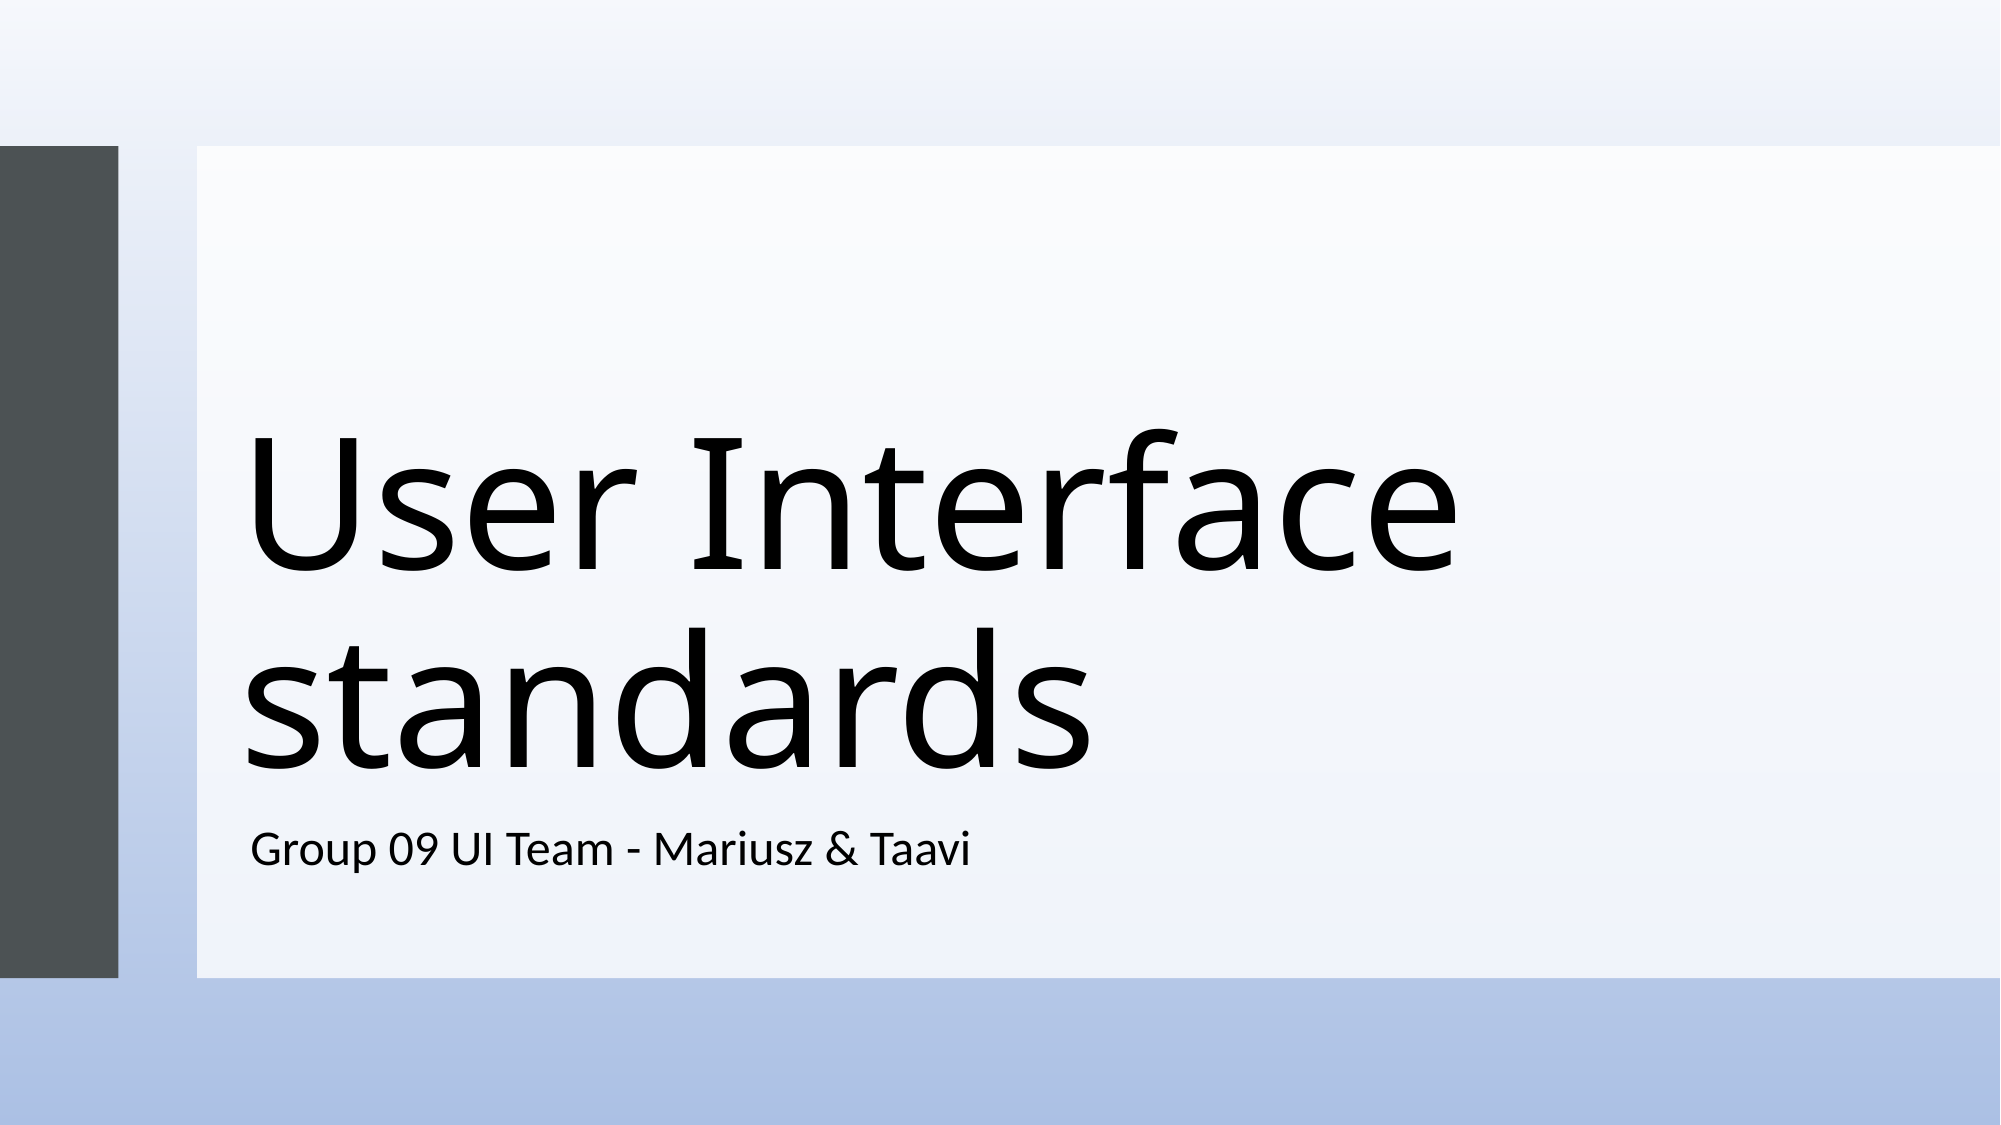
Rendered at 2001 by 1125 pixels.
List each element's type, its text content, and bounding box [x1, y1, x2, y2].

subtitle Group 09 UI Team - Mariusz & Taavi [224, 814, 1803, 952]
text_box [0, 0, 2000, 1125]
title User Interface standards [224, 272, 1803, 814]
text_box [0, 145, 119, 979]
text_box [196, 145, 2000, 979]
